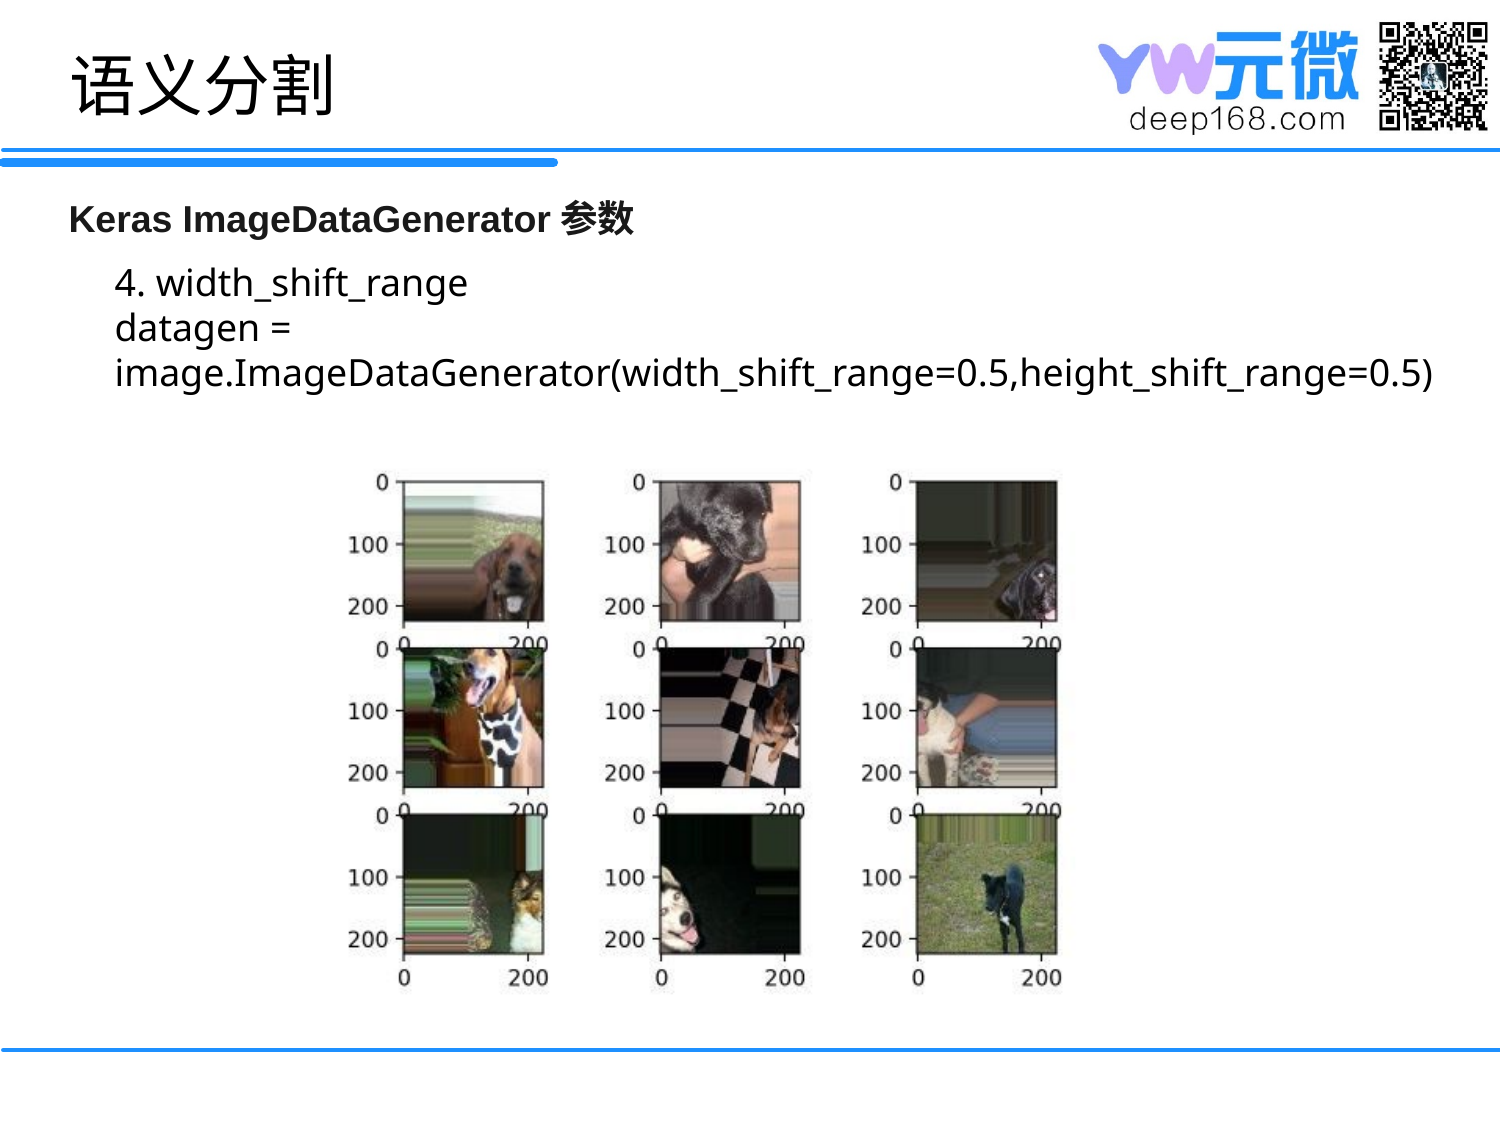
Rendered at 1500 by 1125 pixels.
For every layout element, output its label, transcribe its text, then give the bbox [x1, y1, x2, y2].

text_box 语义分割 [55, 35, 352, 131]
picture [1091, 13, 1496, 139]
text_box 4. width_shift_range datagen = image.ImageDataGenerator(width_shift_range=0.5,height_shift_range=0.5) [99, 251, 1463, 402]
text_box Keras ImageDataGenerator参数 [53, 187, 692, 248]
picture [249, 406, 1188, 1033]
